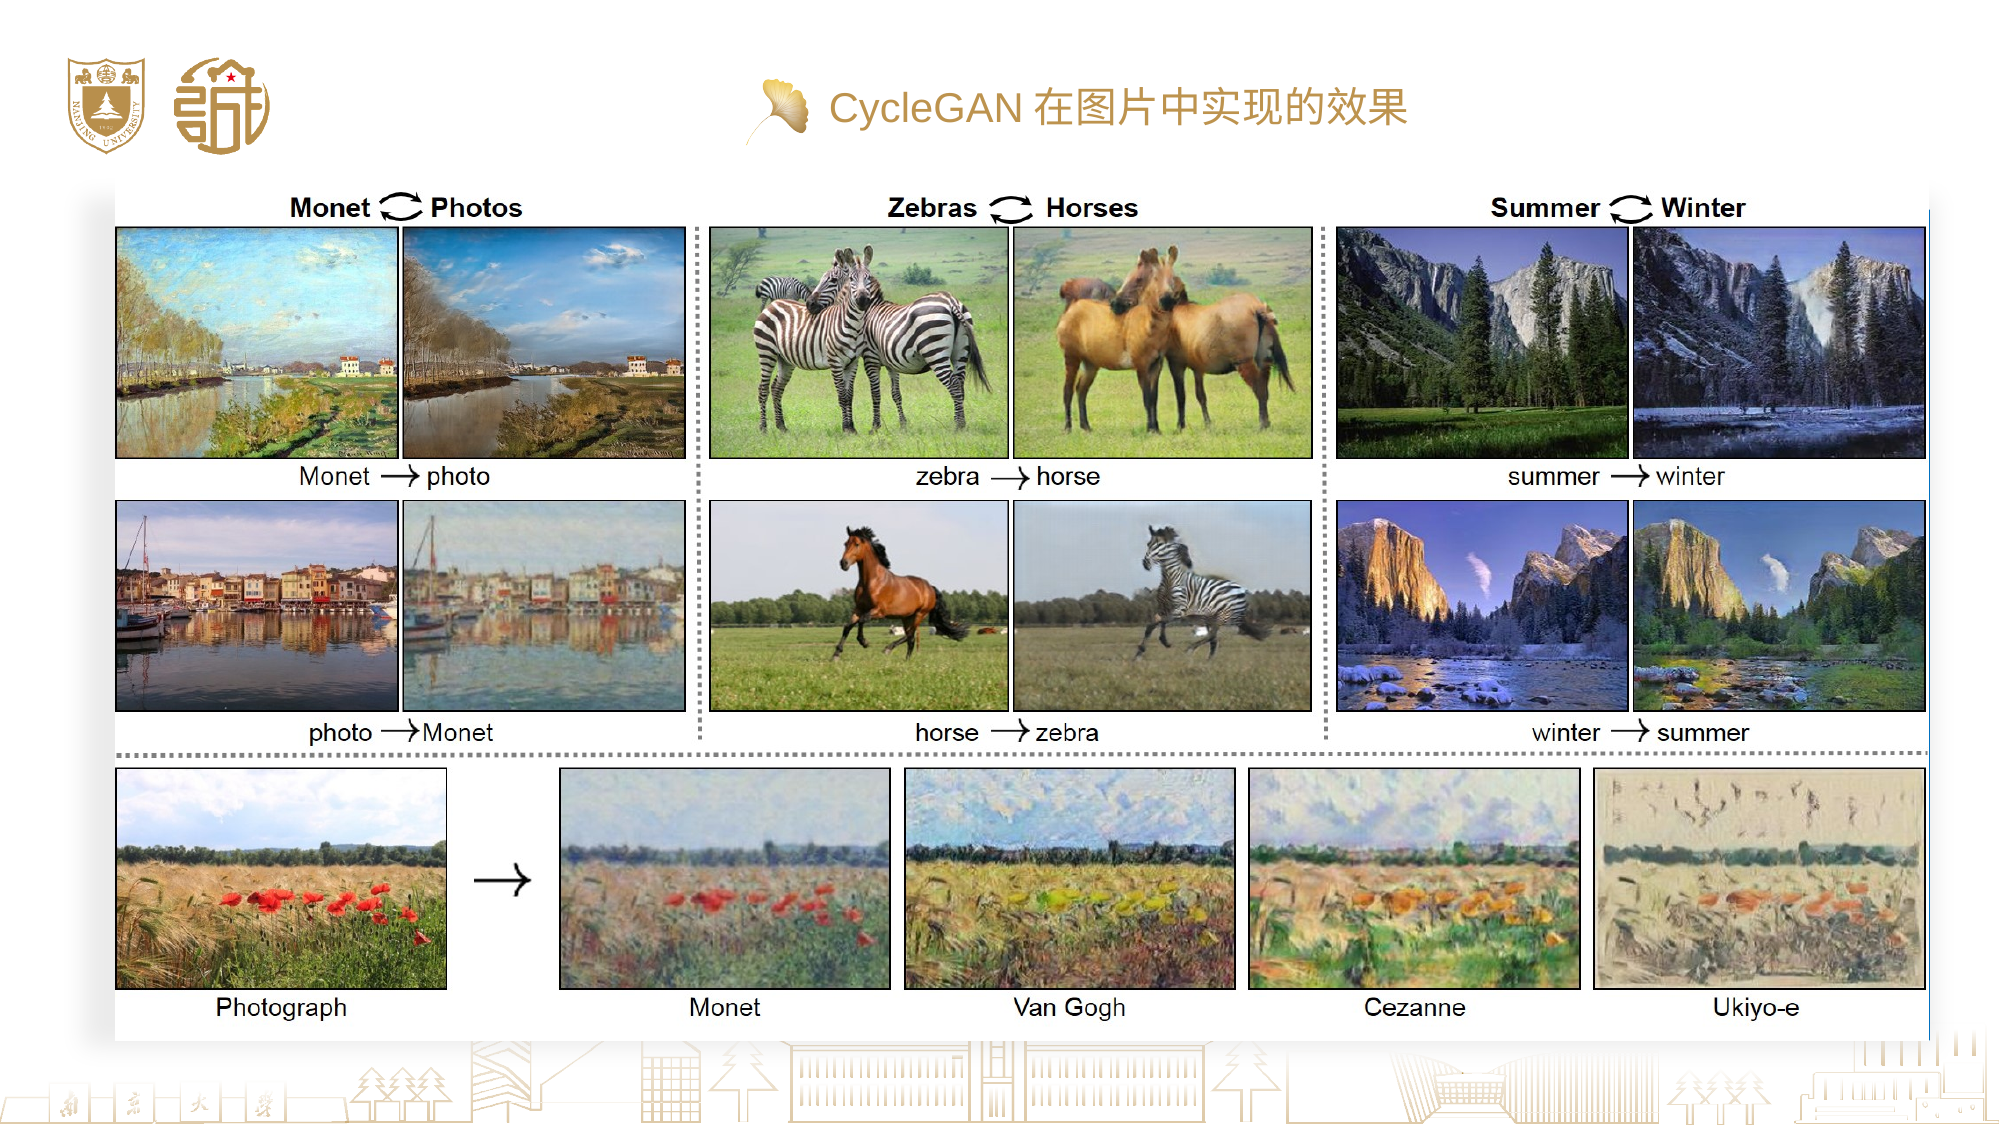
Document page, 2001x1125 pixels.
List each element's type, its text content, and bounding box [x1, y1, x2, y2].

text_box CycleGAN在图片中实现的效果 [814, 73, 1425, 139]
picture [0, 0, 1929, 1041]
